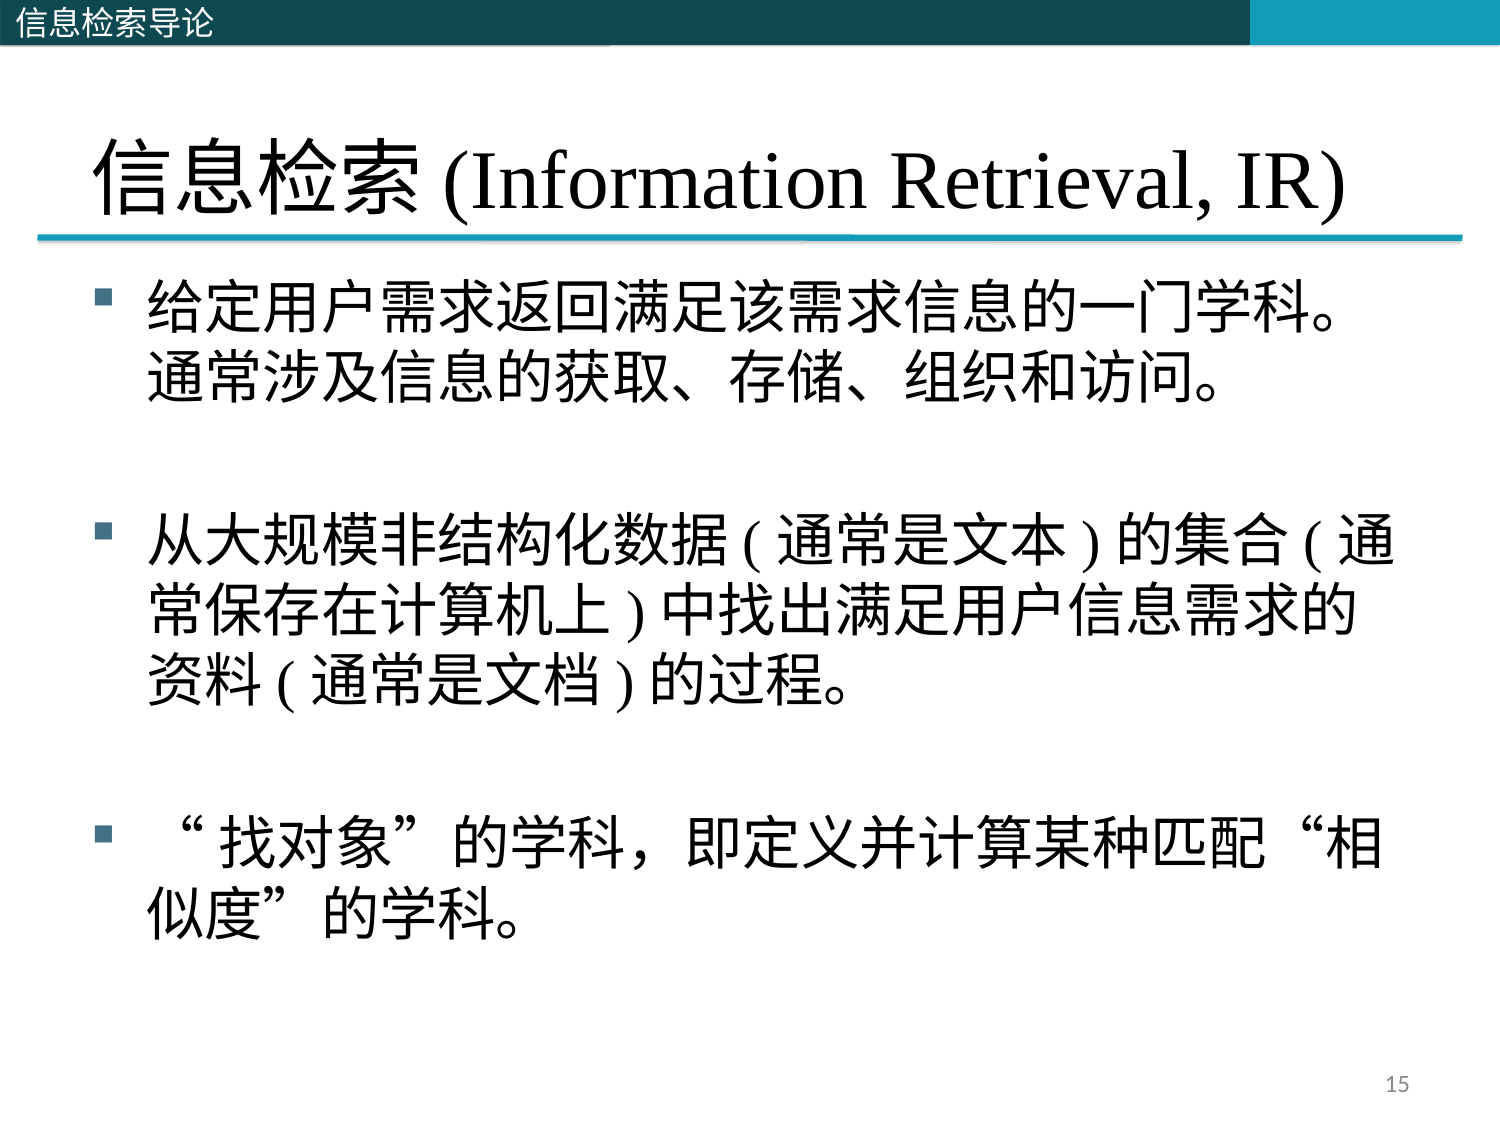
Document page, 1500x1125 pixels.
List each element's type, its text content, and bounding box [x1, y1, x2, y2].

slide_number 15 [1074, 1062, 1425, 1103]
list 给定用户需求返回满足该需求信息的一门学科。通常涉及信息的获取、存储、组织和访问。 从大规模非结构化数据(通常是文本)的集合(通常保存在计算机上)中找出满足用户信息需求的资料(通常是文档)的过程。 “找对象”的学科，即定义并计算某种匹配“相似度”的学科。 [75, 262, 1425, 1075]
title 信息检索(Information Retrieval, IR) [75, 45, 1425, 233]
